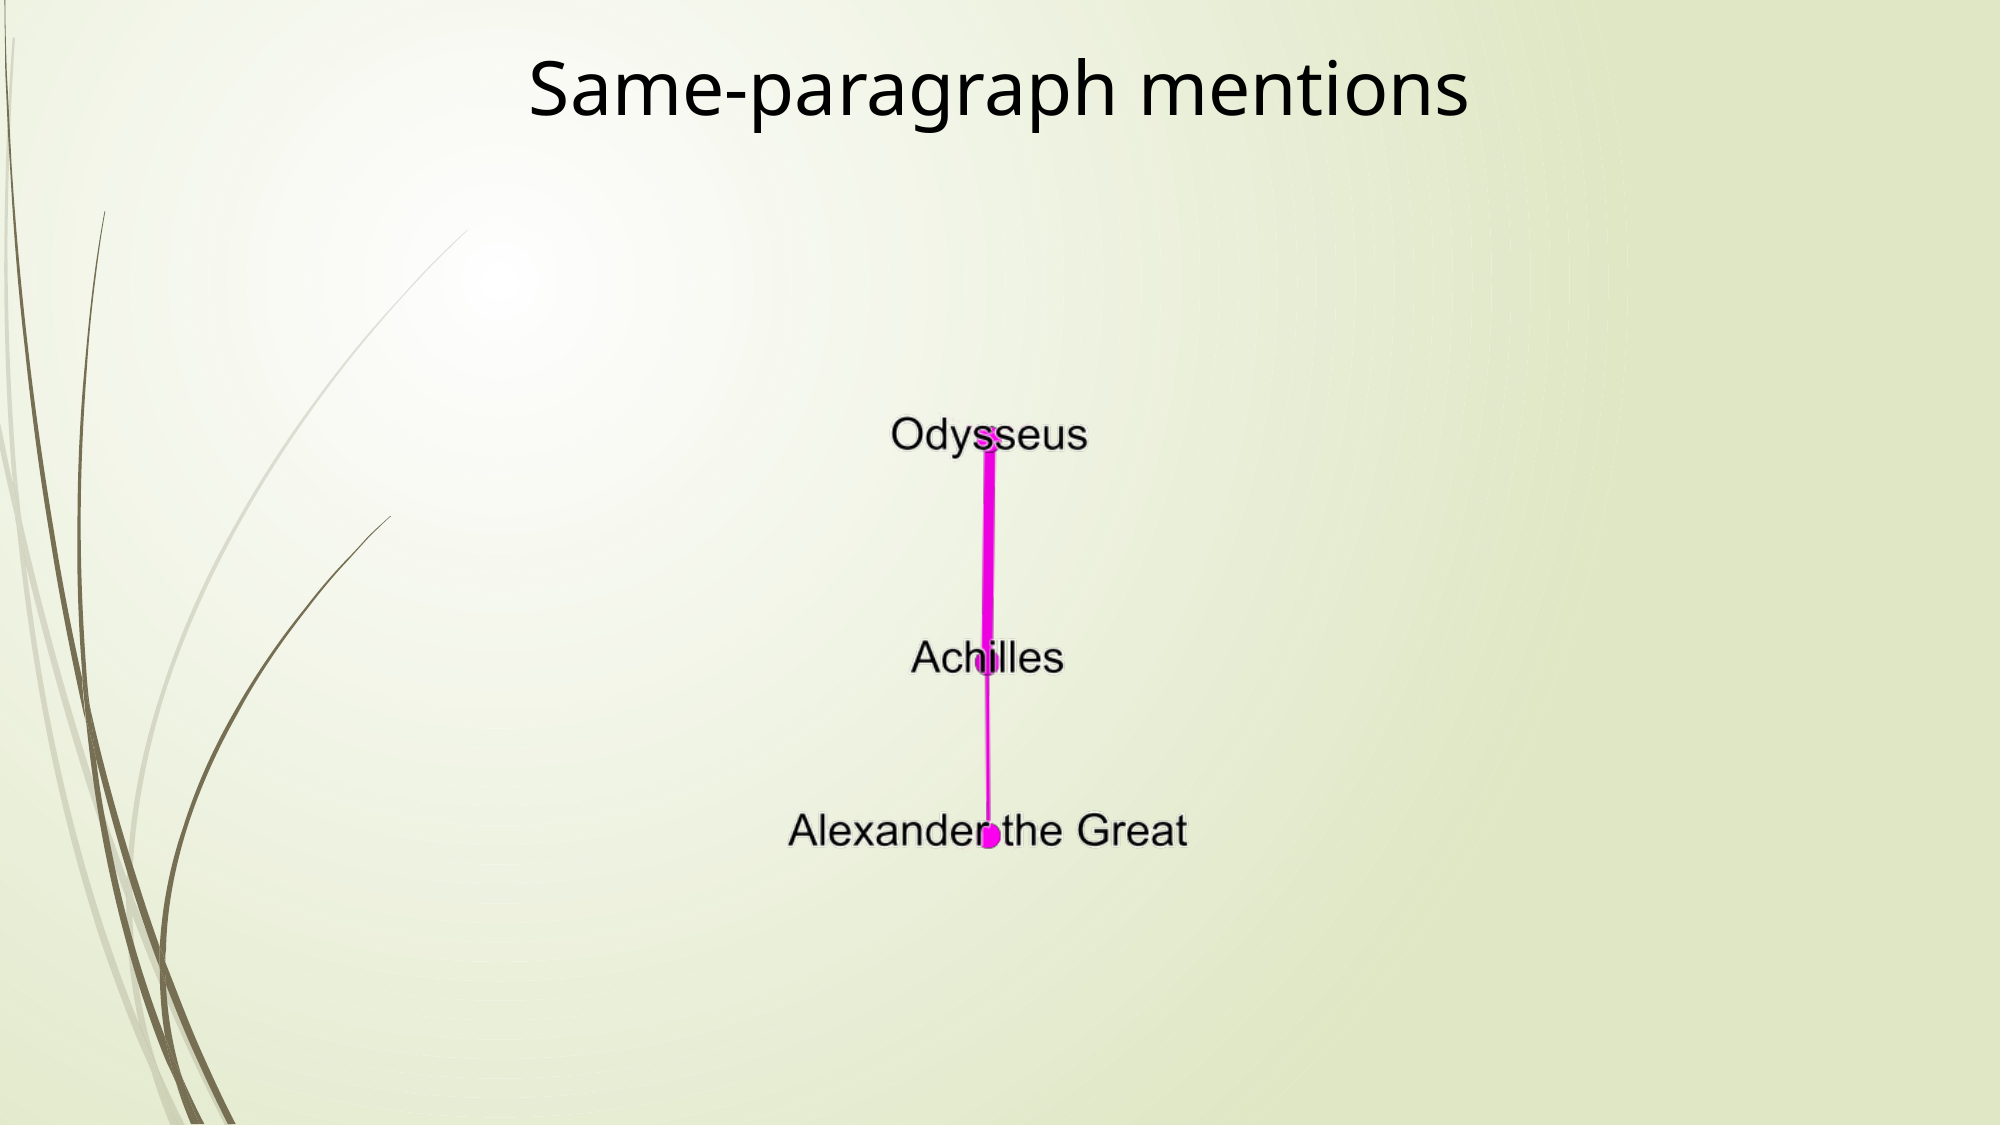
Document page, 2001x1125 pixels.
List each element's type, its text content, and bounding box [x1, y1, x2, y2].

text_box Same-paragraph mentions [0, 33, 2000, 138]
picture [786, 401, 1190, 856]
